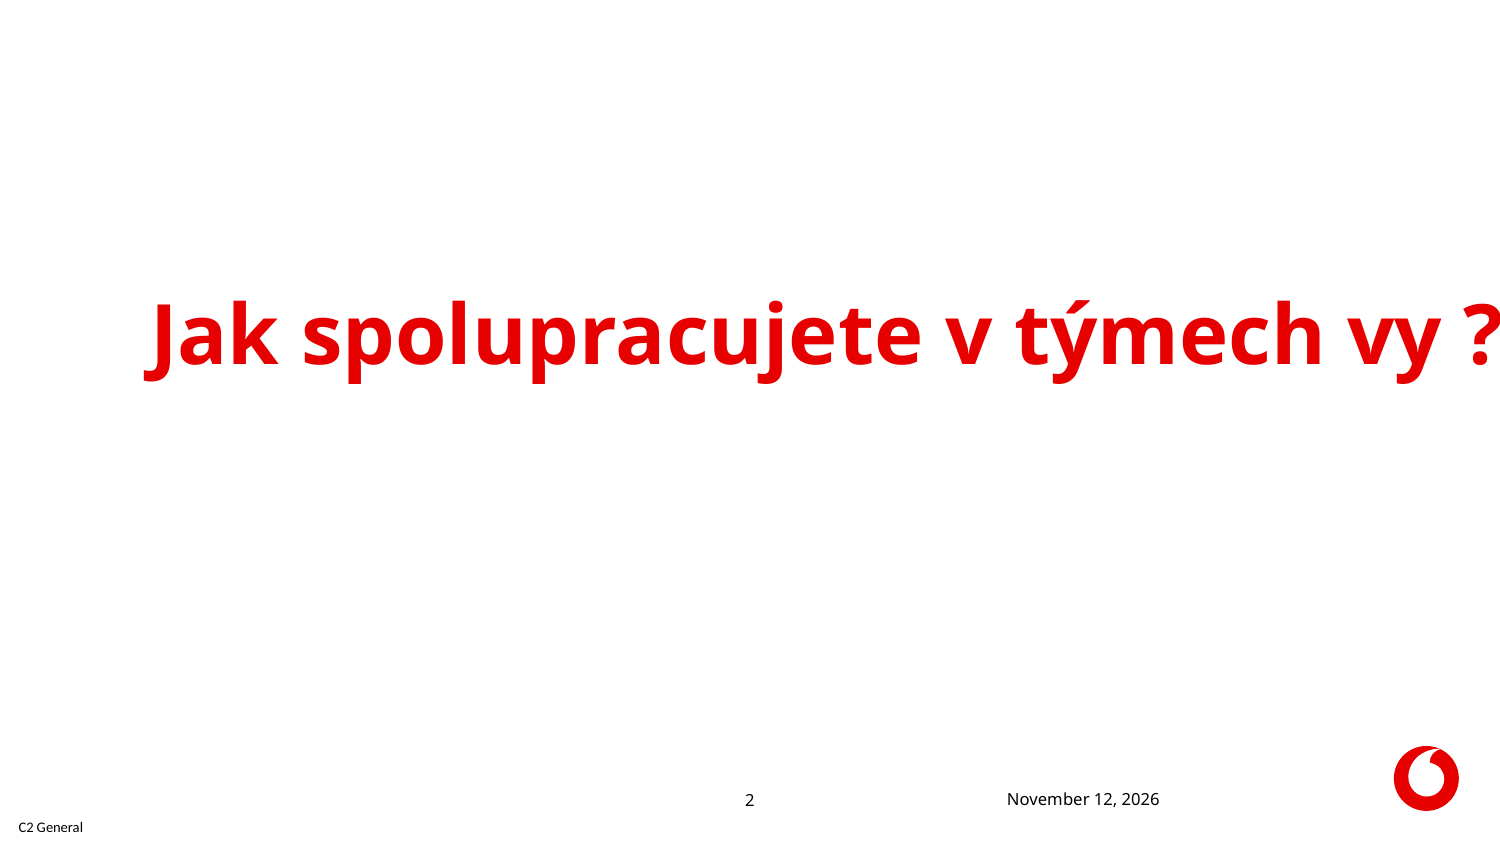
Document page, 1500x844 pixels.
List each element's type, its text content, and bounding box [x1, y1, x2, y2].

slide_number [1006, 772, 1357, 813]
slide_number 2 [716, 773, 784, 813]
title Jak spolupracujete v týmech vy ? [150, 300, 1500, 411]
